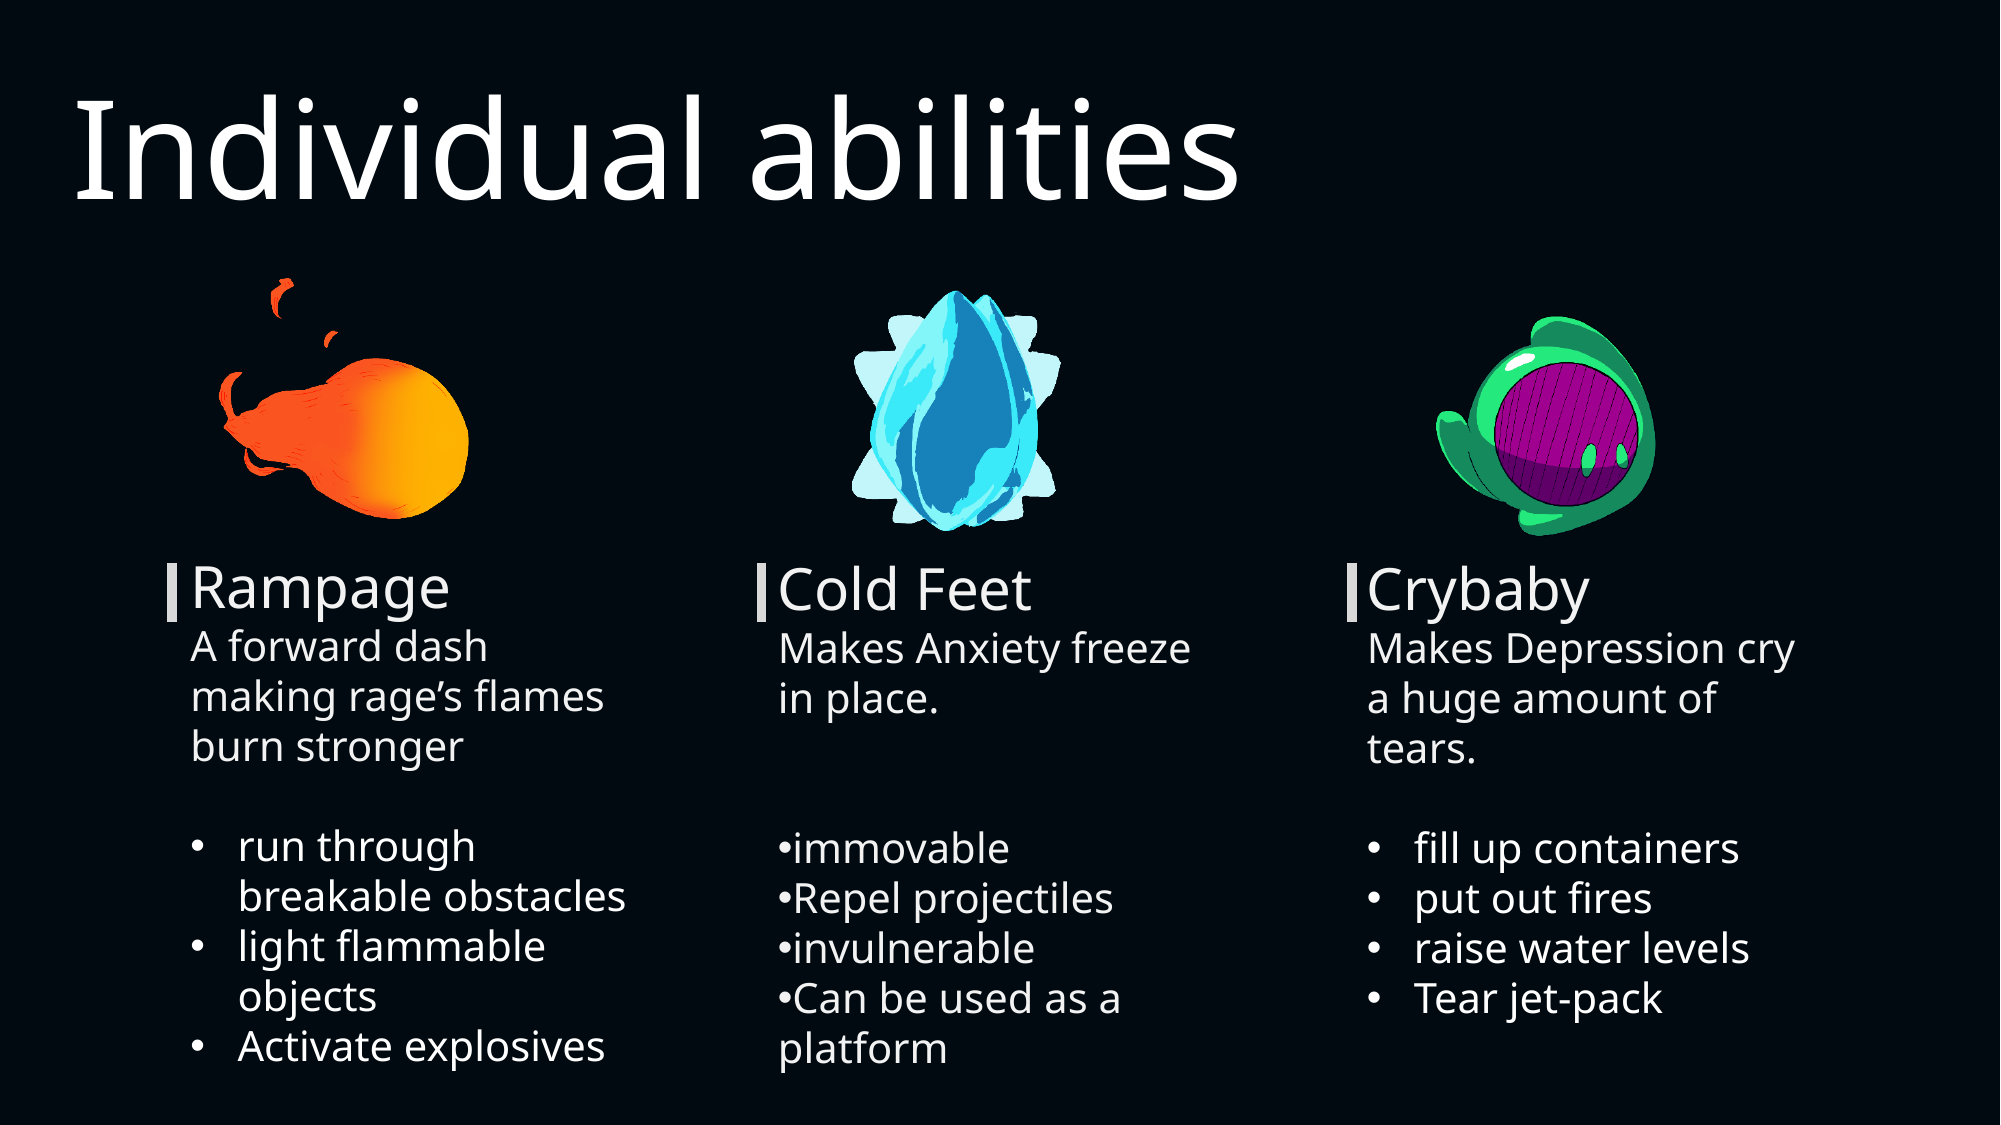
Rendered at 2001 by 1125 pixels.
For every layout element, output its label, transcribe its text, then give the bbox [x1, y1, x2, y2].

text_box Cold Feet Makes Anxiety freeze in place. immovable Repel projectiles invulnerable Can be used as a platform [763, 544, 1229, 1125]
picture [1407, 286, 1696, 543]
text_box [757, 563, 766, 622]
text_box [167, 563, 177, 622]
picture [822, 272, 1091, 545]
text_box Crybaby Makes Depression cry a huge amount of tears. fill up containers put out fires raise water levels Tear jet-pack [1352, 544, 1831, 1075]
text_box [1347, 563, 1357, 622]
text_box Rampage A forward dash making rage’s flames burn stronger run through breakable obstacles light flammable objects Activate explosives [175, 542, 644, 1078]
picture [183, 257, 506, 545]
text_box Individual abilities [57, 0, 1615, 351]
